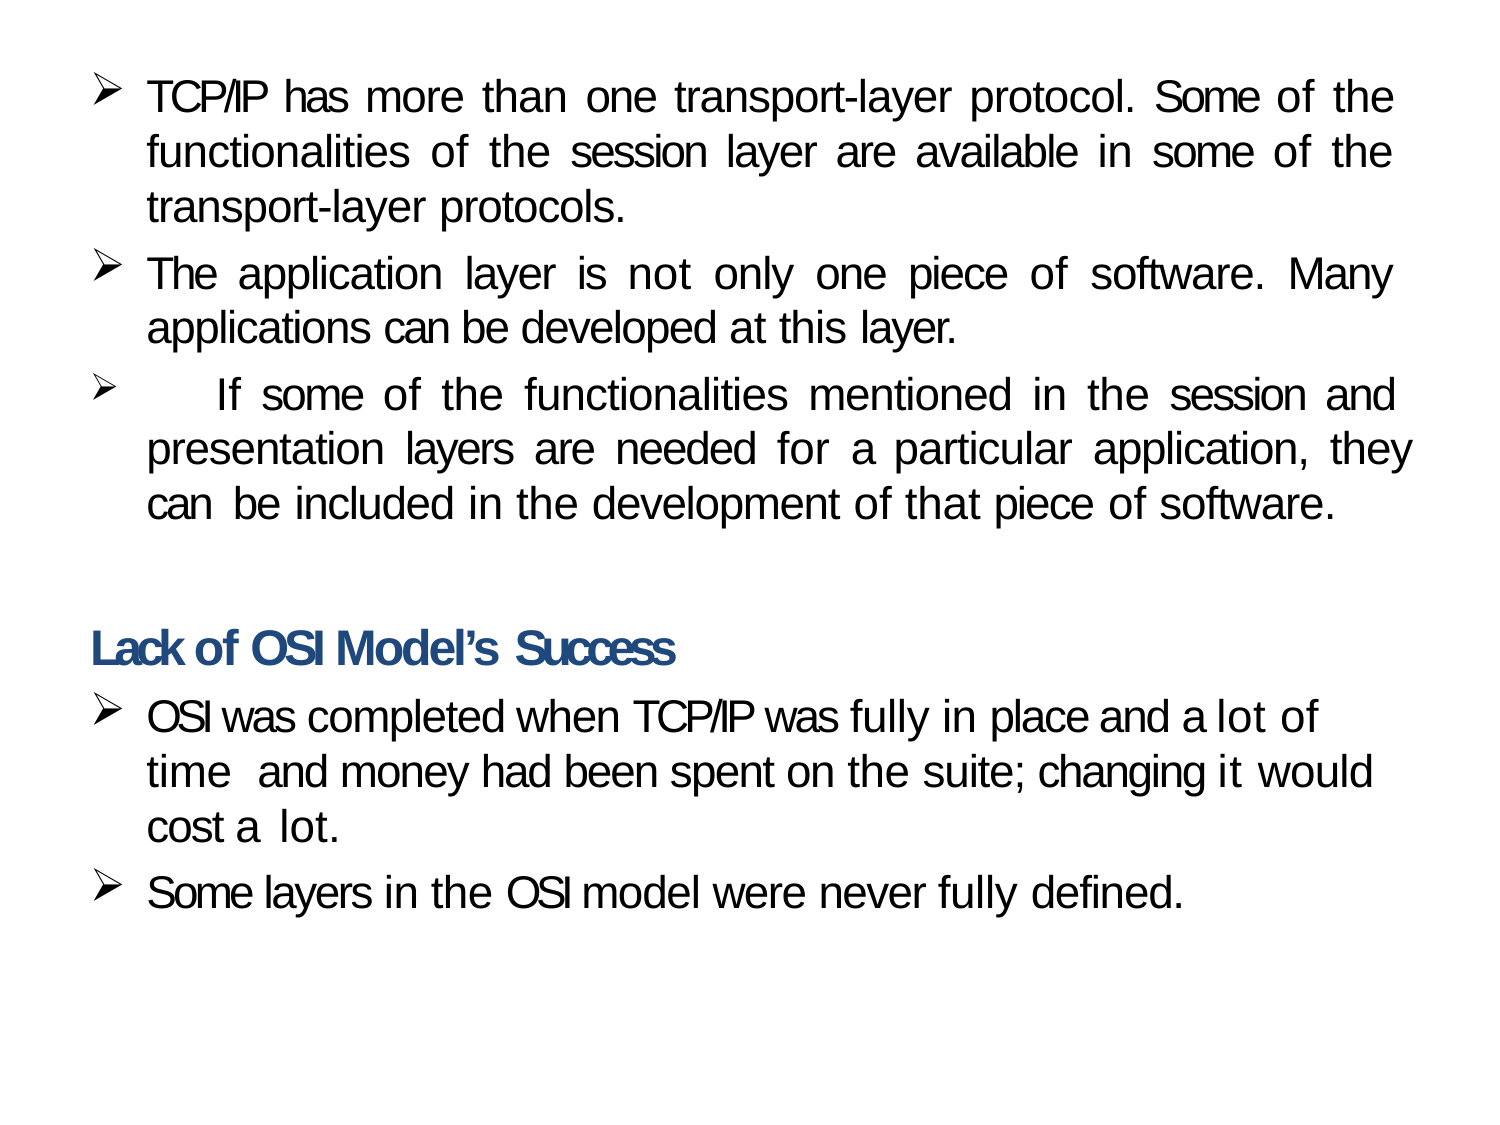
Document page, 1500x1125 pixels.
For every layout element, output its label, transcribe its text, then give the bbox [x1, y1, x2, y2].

text_box TCP/IP has more than one transport-layer protocol. Some of the functionalities of the session layer are available in some of the transport-layer protocols. The application layer is not only one piece of software. Many applications can be developed at this layer. If some of the functionalities mentioned in the session and presentation layers are needed for a particular application, they can be included in the development of that piece of software. Lack of OSI Model’s Success OSI was completed when TCP/IP was fully in place and a lot of time and money had been spent on the suite; changing it would cost a lot. Some layers in the OSI model were never fully defined. [87, 64, 1414, 918]
